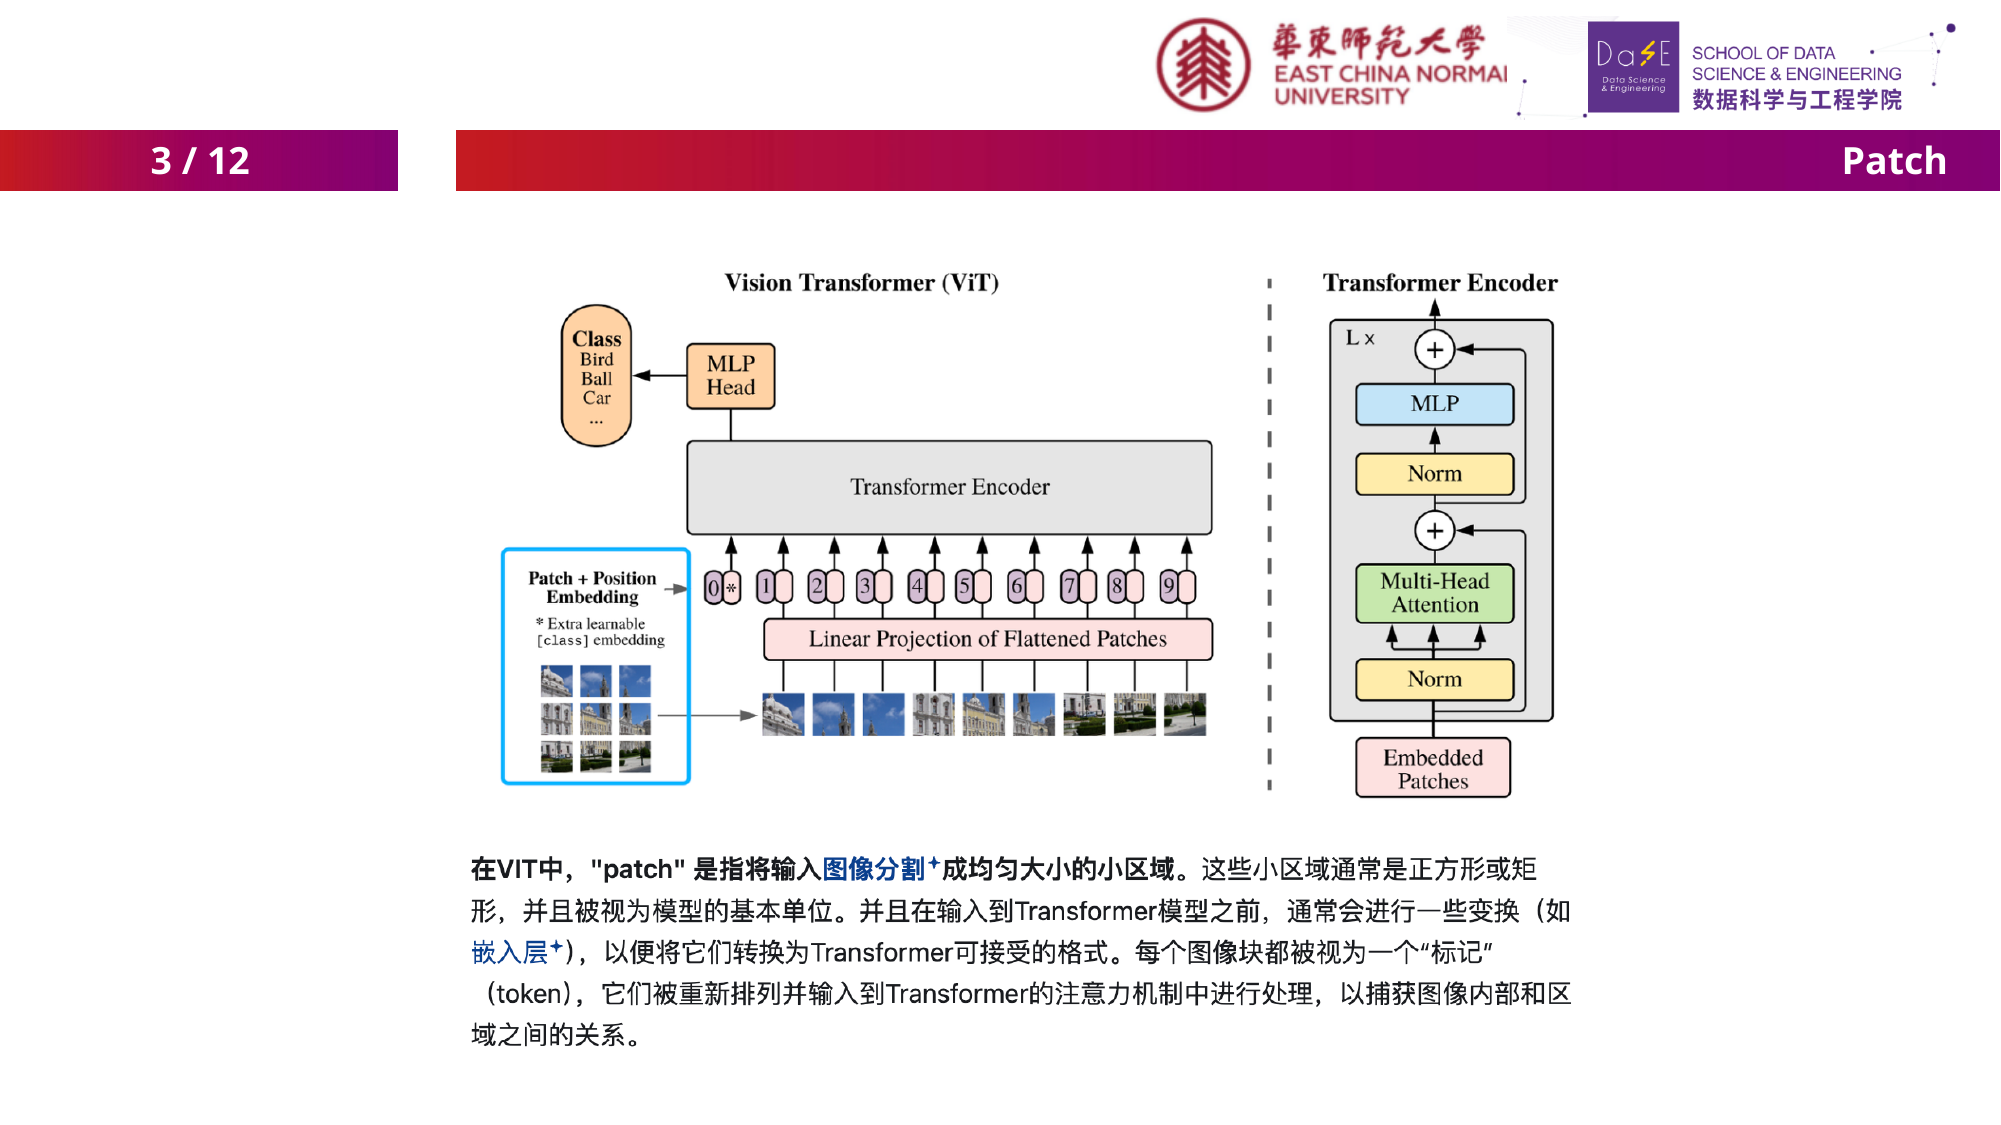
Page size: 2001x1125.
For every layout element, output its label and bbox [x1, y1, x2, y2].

picture [1149, 15, 1964, 121]
picture [455, 129, 2000, 191]
picture [450, 240, 1606, 1051]
picture [0, 129, 398, 191]
